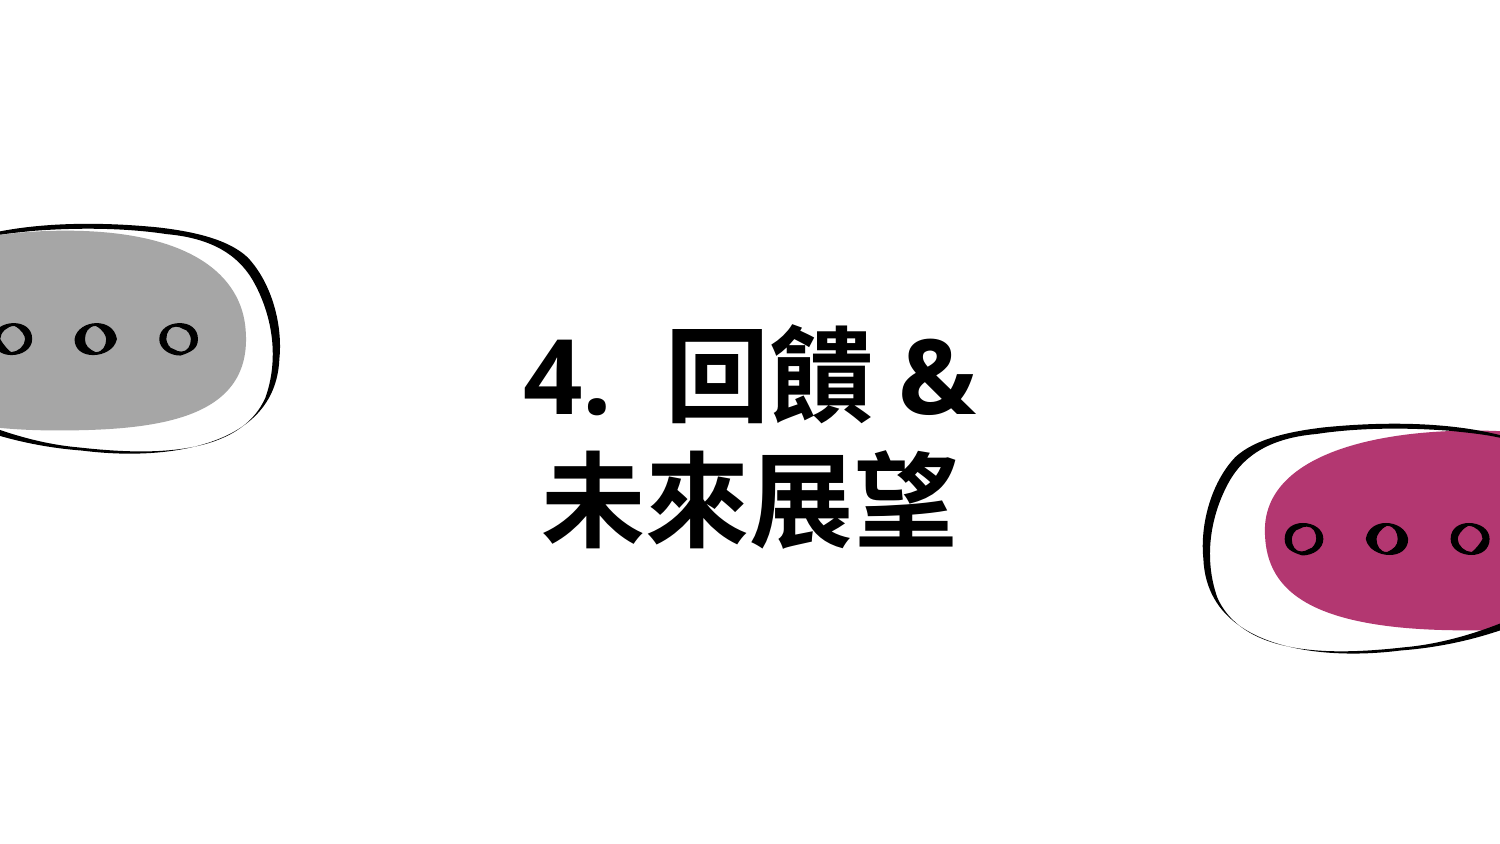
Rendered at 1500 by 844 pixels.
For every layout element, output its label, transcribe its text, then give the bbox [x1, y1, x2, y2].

title 4. 回饋& 未來展望 [397, 355, 1103, 516]
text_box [1199, 423, 1500, 654]
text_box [0, 223, 284, 454]
